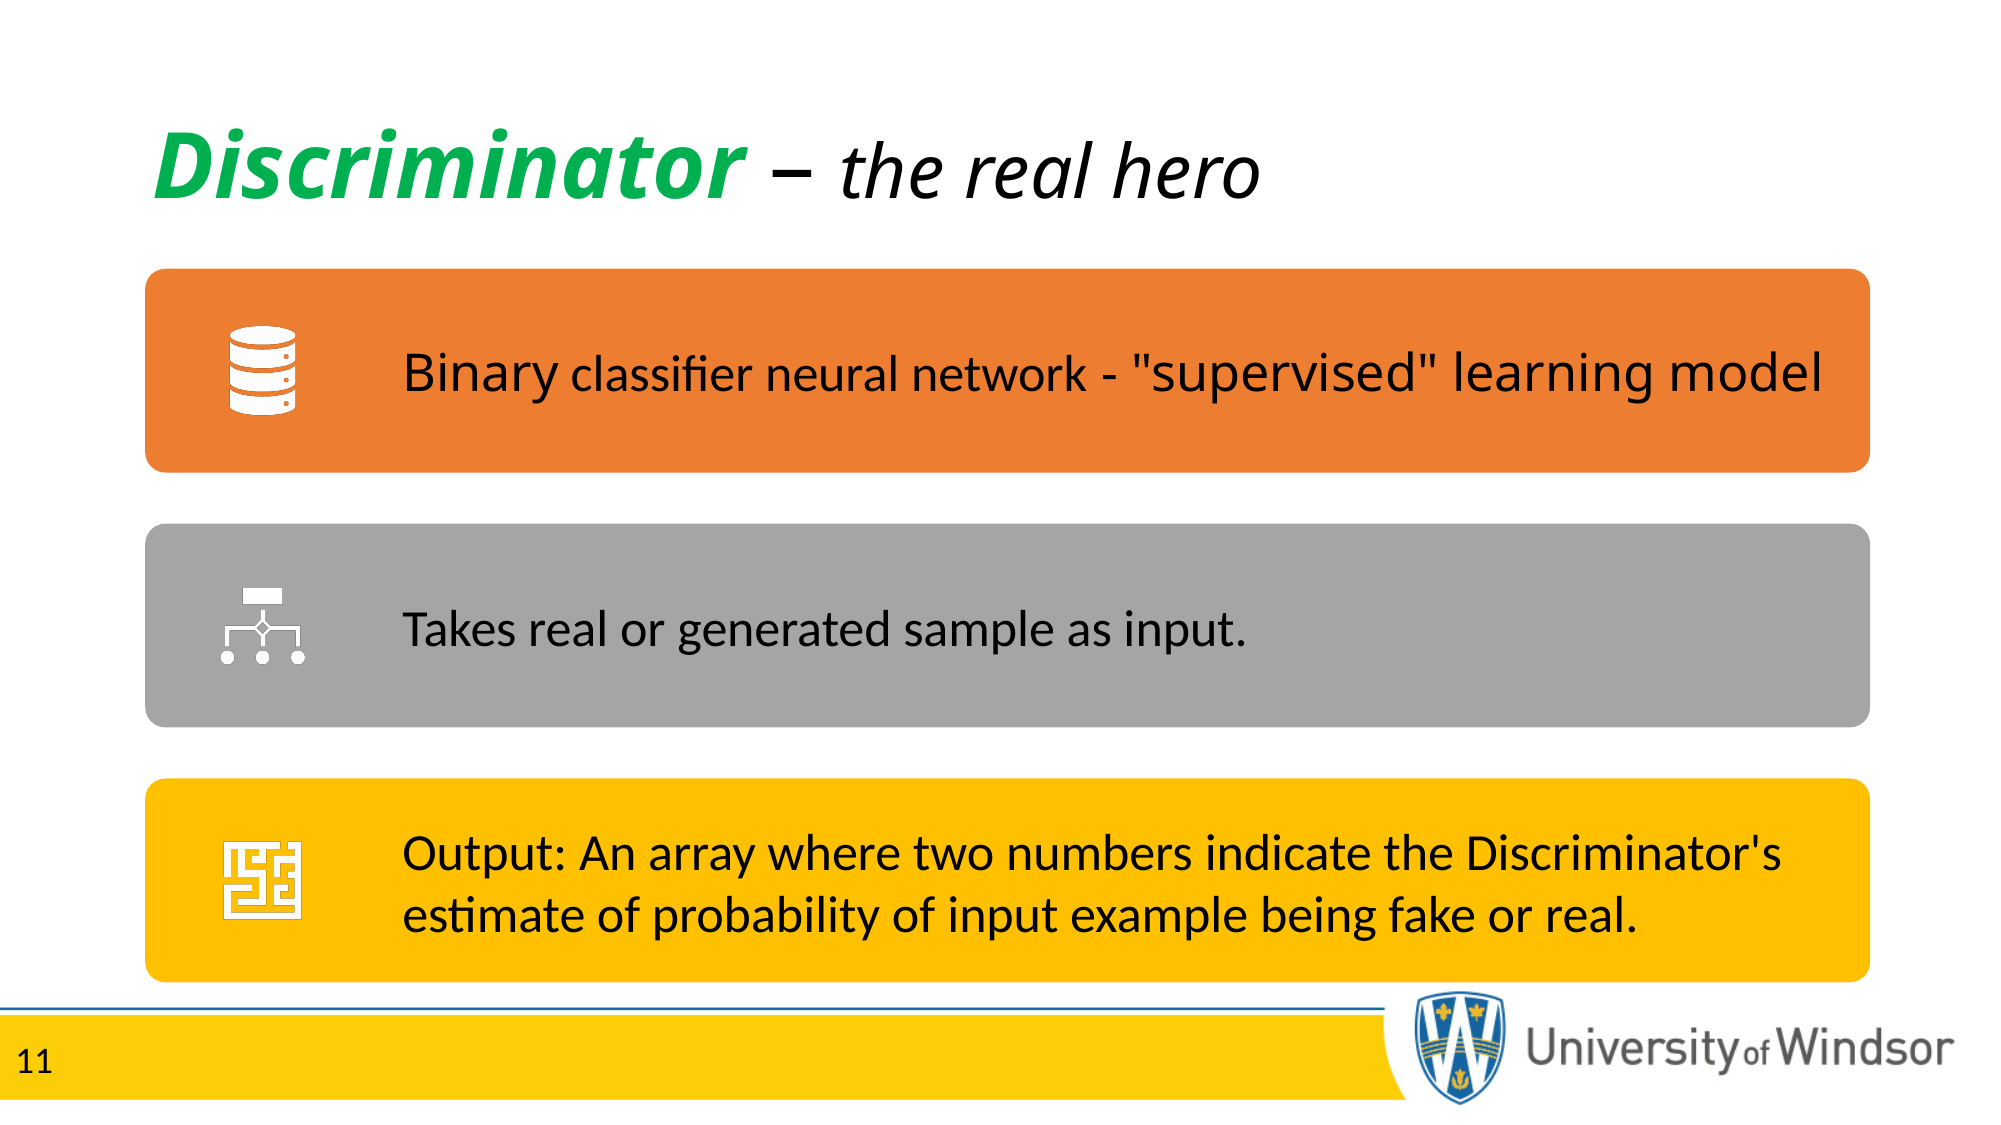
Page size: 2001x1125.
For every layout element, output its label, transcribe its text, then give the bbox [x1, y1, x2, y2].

slide_number 11 [0, 1028, 451, 1089]
title Discriminator – the real hero [137, 59, 1863, 278]
picture [0, 974, 2000, 1125]
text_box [145, 268, 1871, 983]
